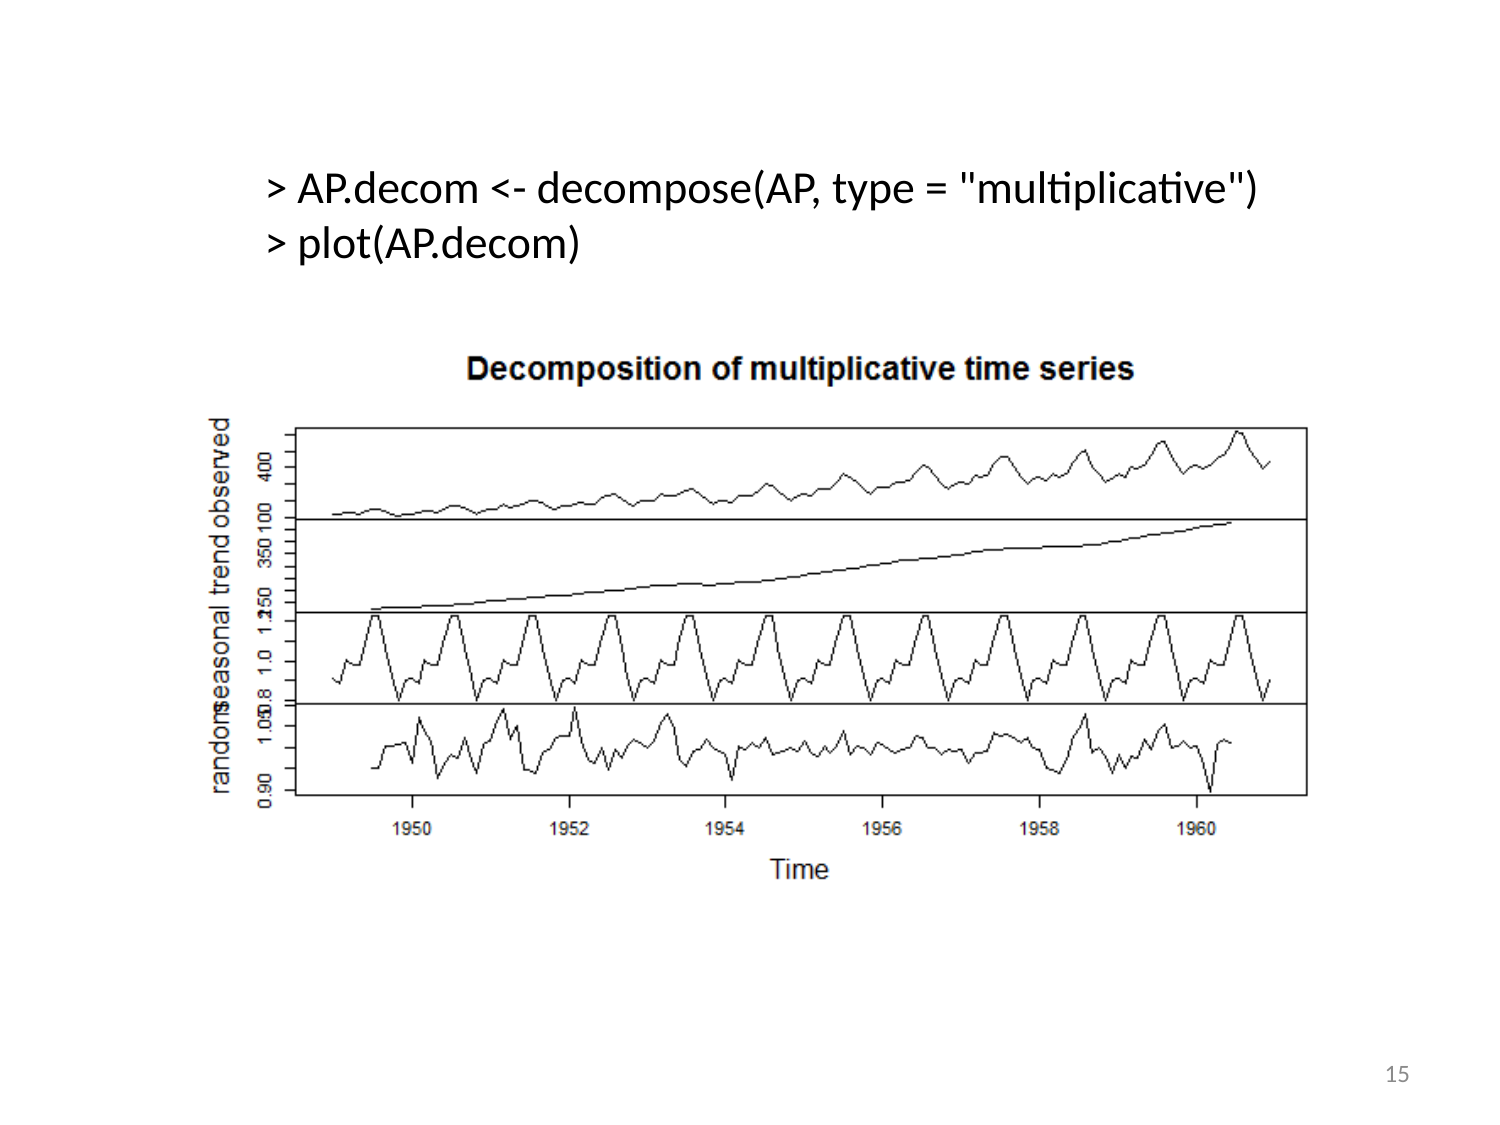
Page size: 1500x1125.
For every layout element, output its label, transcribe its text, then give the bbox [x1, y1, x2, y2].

slide_number 15 [1074, 1042, 1425, 1103]
picture [187, 321, 1352, 926]
text_box > AP.decom <- decompose(AP, type = "multiplicative") > plot(AP.decom) [249, 149, 1375, 275]
